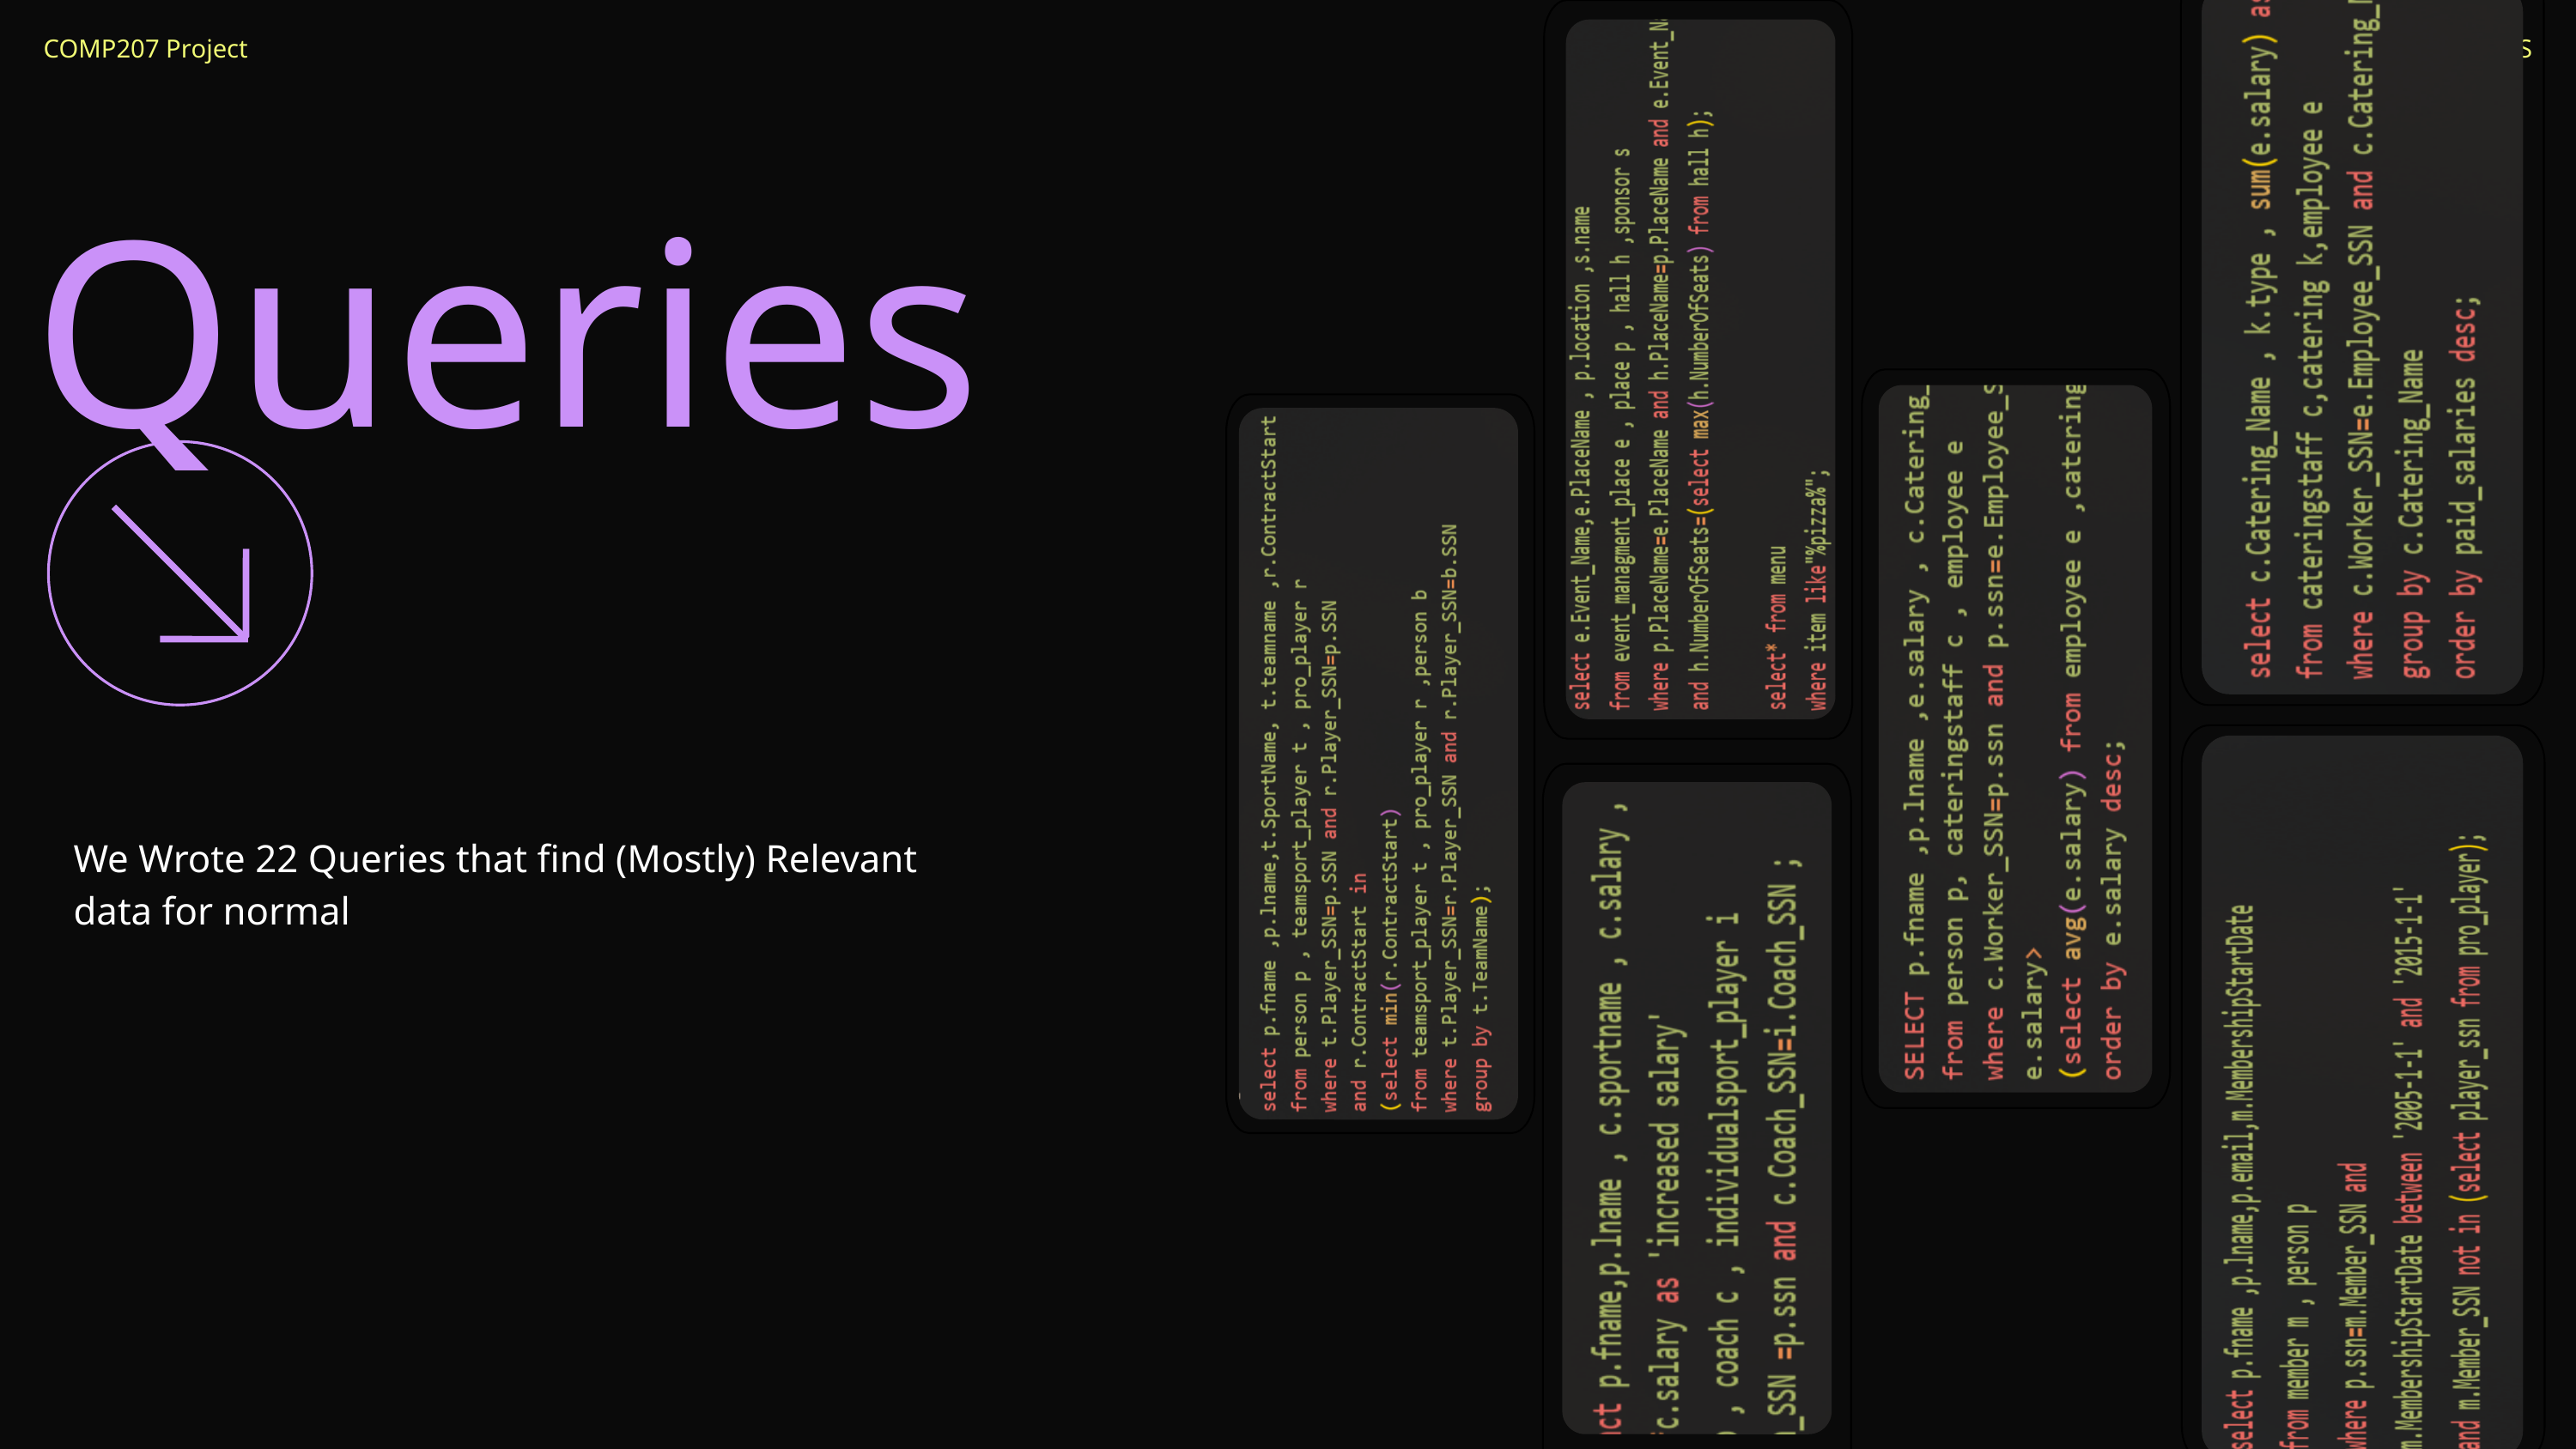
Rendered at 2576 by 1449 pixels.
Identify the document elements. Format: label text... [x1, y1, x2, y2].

text_box We Wrote 22 Queries that find (Mostly) Relevant data for normal [73, 827, 977, 932]
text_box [2180, 507, 2544, 706]
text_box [1225, 394, 1535, 622]
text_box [1225, 911, 1535, 1134]
picture [1350, 178, 2576, 505]
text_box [1542, 882, 1851, 972]
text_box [2180, 0, 2544, 177]
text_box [1543, 512, 1853, 739]
picture [1022, 602, 2370, 904]
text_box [48, 441, 313, 706]
text_box COMP207 Project [43, 27, 580, 63]
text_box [1862, 882, 2171, 972]
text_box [1542, 1250, 1851, 1449]
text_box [1543, 0, 1853, 233]
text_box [2181, 1265, 2545, 1449]
picture [1370, 936, 2576, 1258]
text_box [2181, 724, 2545, 935]
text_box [1862, 507, 2171, 600]
text_box Queries [33, 169, 1539, 479]
